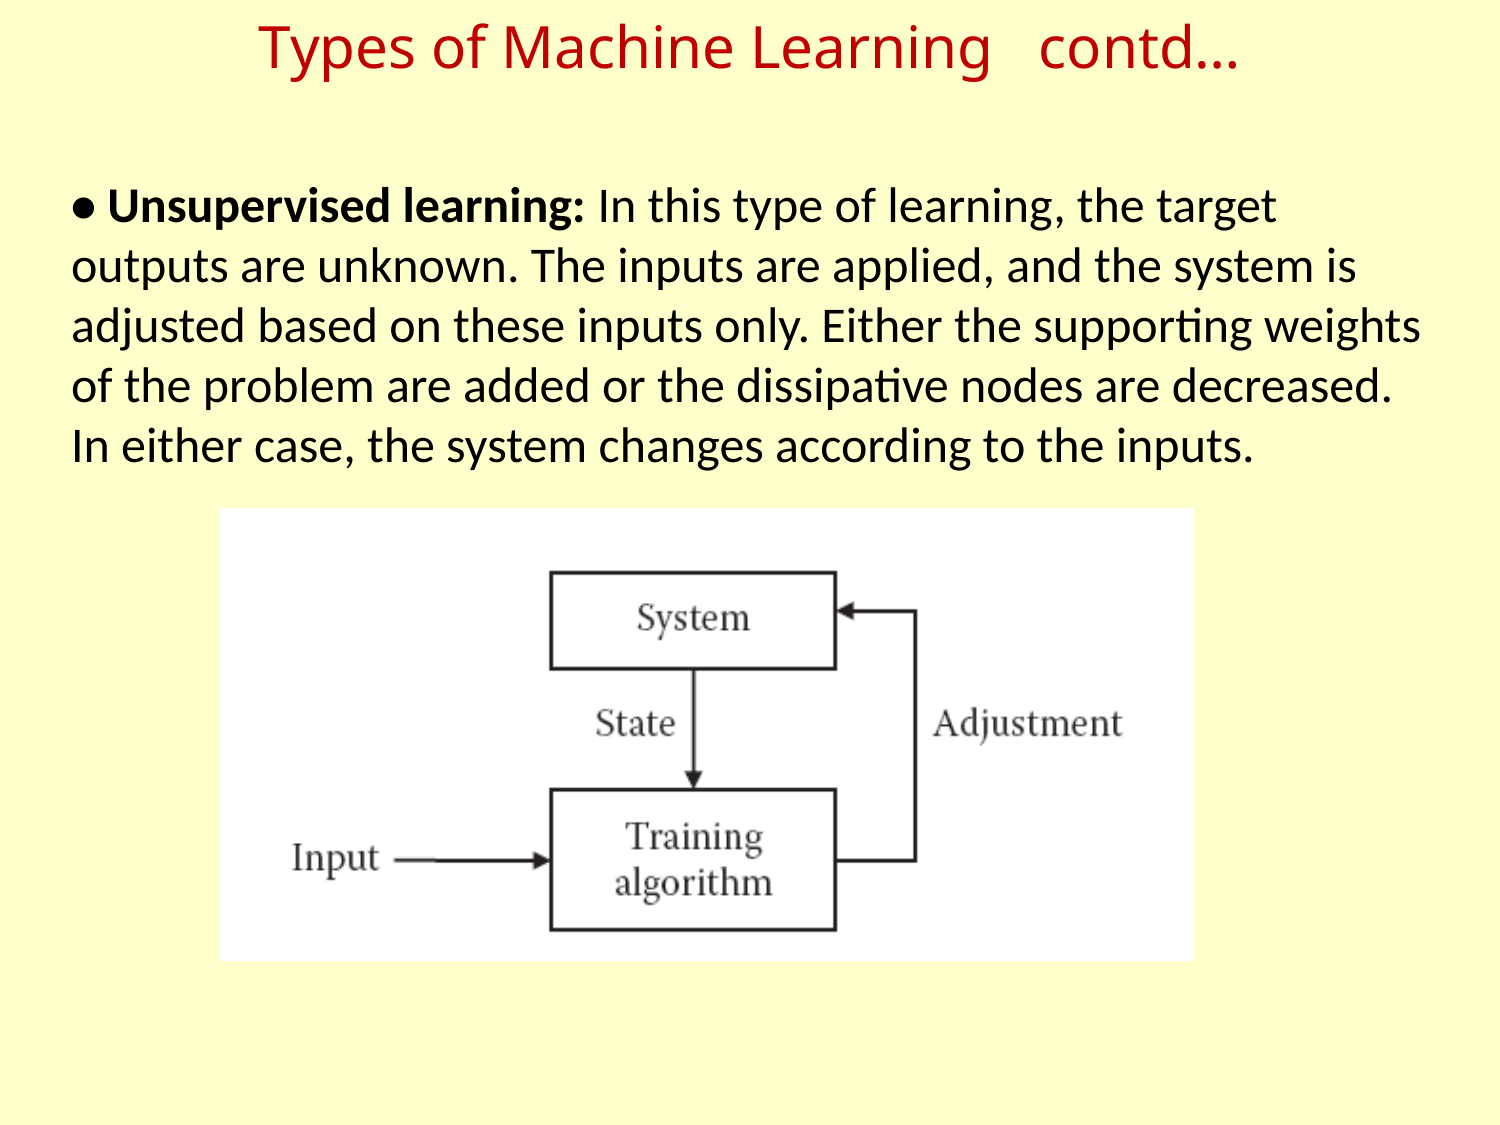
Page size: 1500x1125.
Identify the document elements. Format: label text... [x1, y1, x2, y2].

picture [220, 508, 1194, 961]
text_box • Unsupervised learning: In this type of learning, the target outputs are unknown. The inputs are applied, and the system is adjusted based on these inputs only. Either the supporting weights of the problem are added or the dissipative nodes are decreased. In either case, the system changes according to the inputs. [0, 164, 1444, 480]
title Types of Machine Learning contd… [72, 24, 1428, 75]
